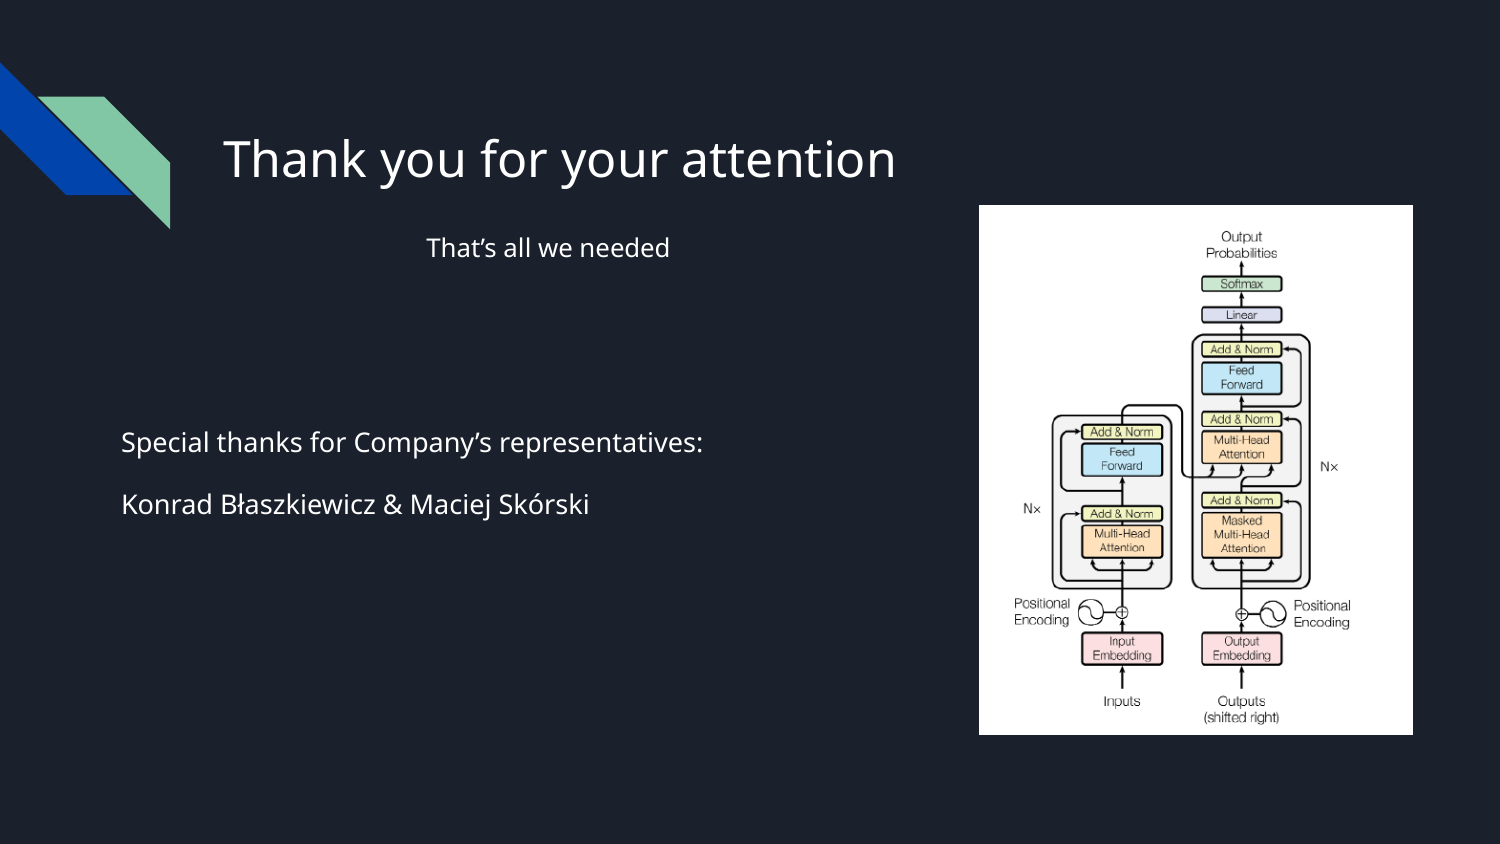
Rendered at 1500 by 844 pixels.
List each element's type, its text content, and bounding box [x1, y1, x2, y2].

list That’s all we needed [411, 211, 723, 278]
list Special thanks for Company’s representatives: Konrad Błaszkiewicz & Maciej Skórski [105, 405, 880, 536]
title Thank you for your attention [208, 112, 926, 263]
picture [979, 205, 1413, 735]
